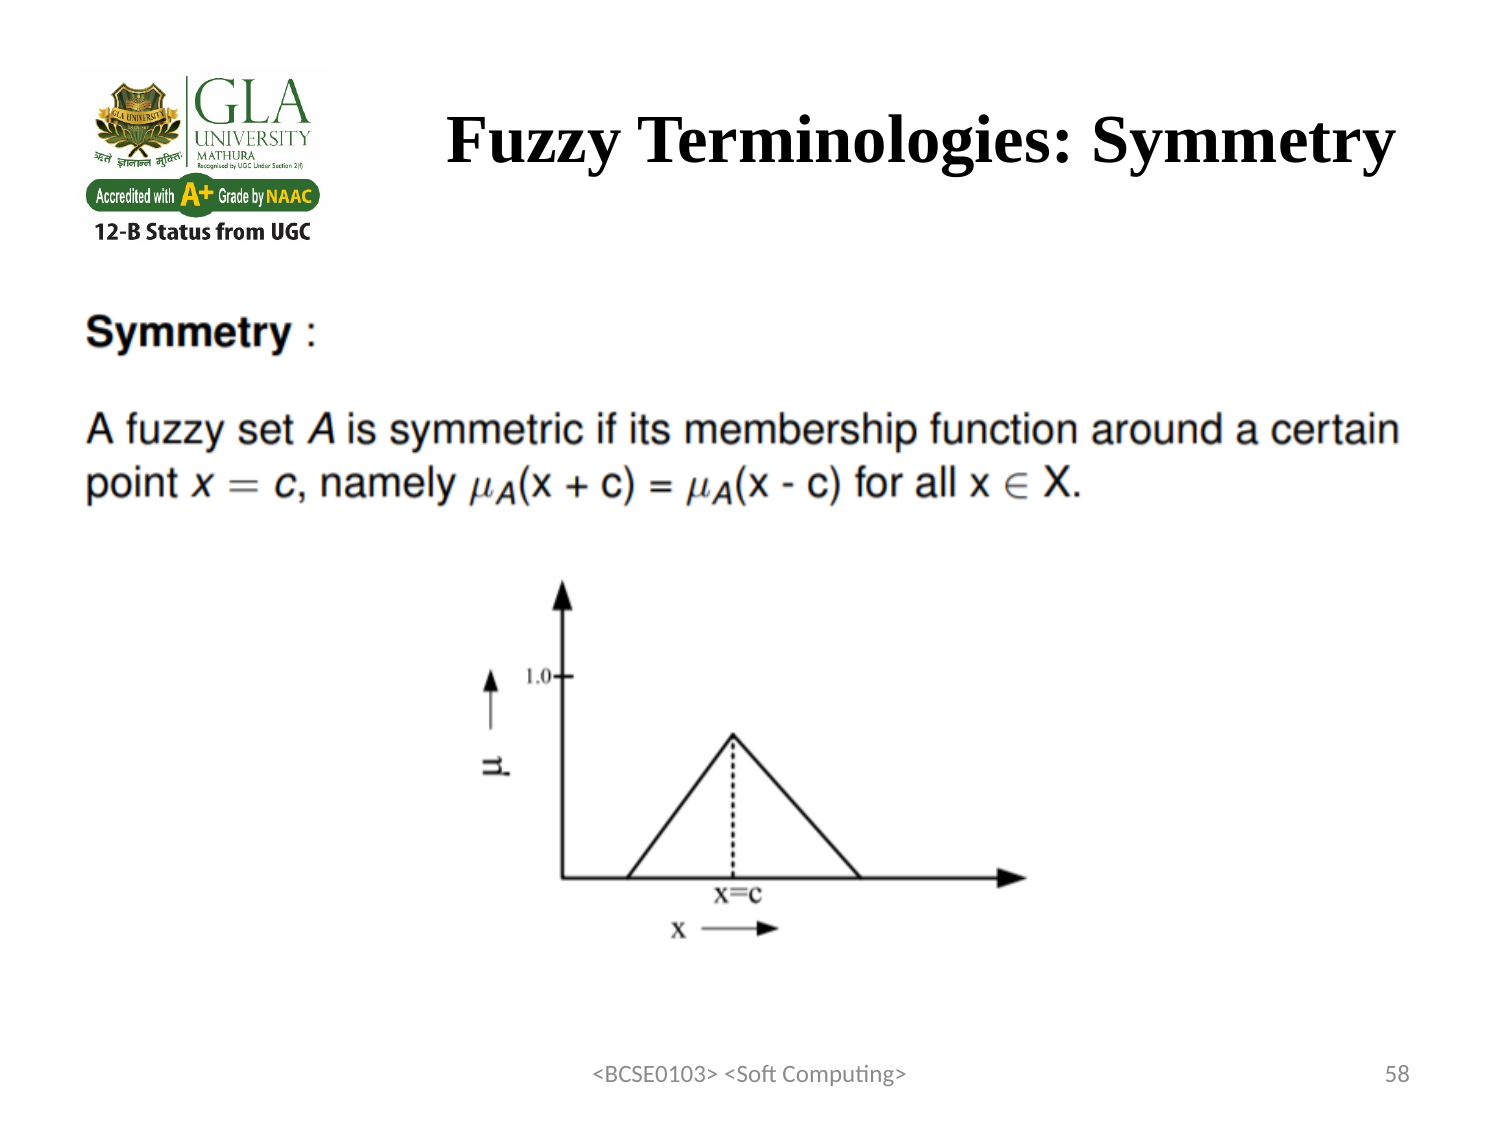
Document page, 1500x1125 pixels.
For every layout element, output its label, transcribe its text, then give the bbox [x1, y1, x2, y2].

title Fuzzy Terminologies: Symmetry [419, 45, 1425, 225]
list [78, 292, 1422, 975]
picture [76, 66, 329, 249]
slide_number 58 [1074, 1042, 1425, 1103]
footer <BCSE0103> <Soft Computing> [512, 1042, 988, 1103]
